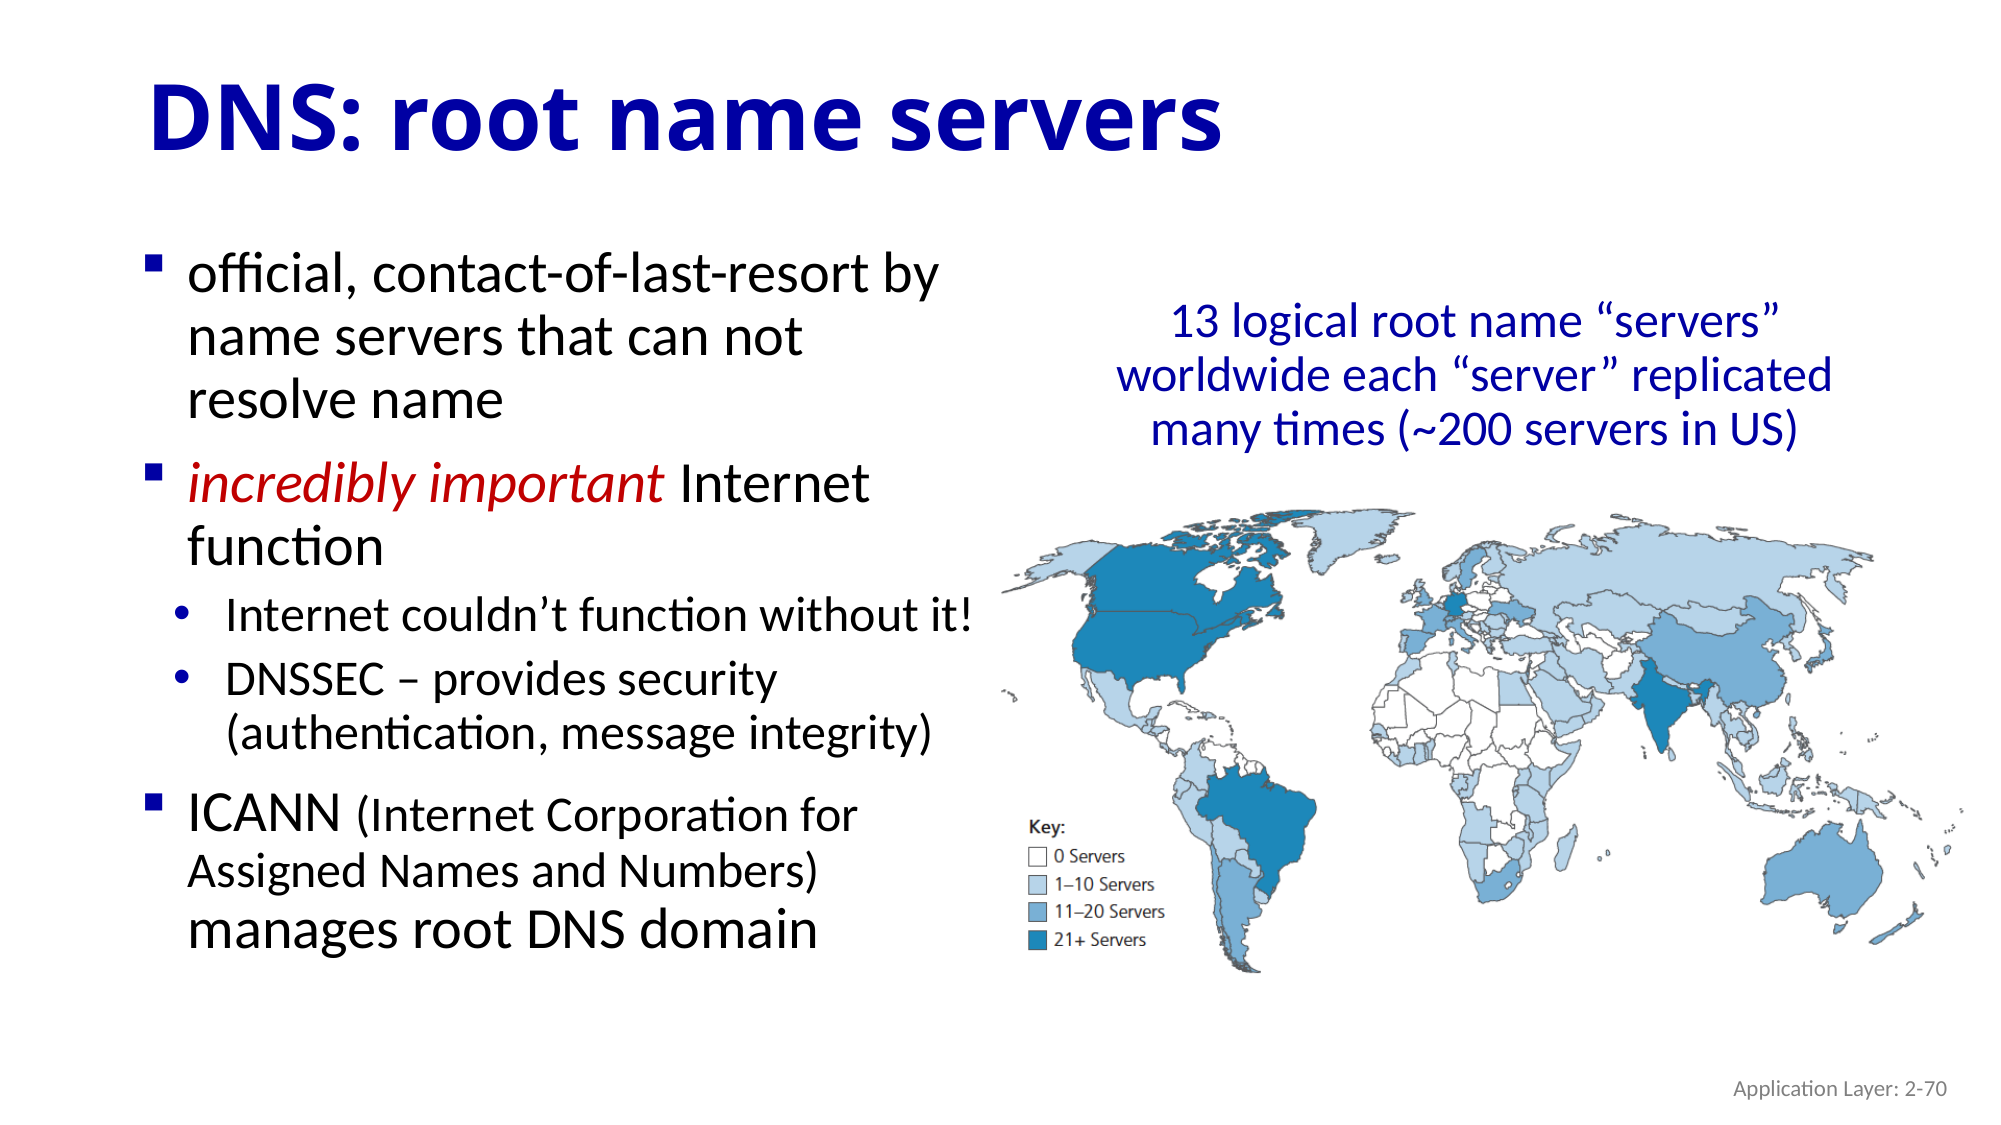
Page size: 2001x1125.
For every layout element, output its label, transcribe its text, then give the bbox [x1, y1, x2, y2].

picture [972, 468, 2000, 994]
title DNS: root name servers [131, 47, 1856, 195]
text_box official, contact-of-last-resort by name servers that can not resolve name incredibly important Internet function Internet couldn’t function without it! DNSSEC – provides security (authentication, message integrity) ICANN (Internet Corporation for Assigned Names and Numbers) manages root DNS domain [106, 234, 1000, 638]
slide_number Application Layer: 2-70 [1512, 1056, 1963, 1117]
text_box 13 logical root name “servers” worldwide each “server” replicated many times (~200 servers in US) [1053, 287, 1898, 468]
